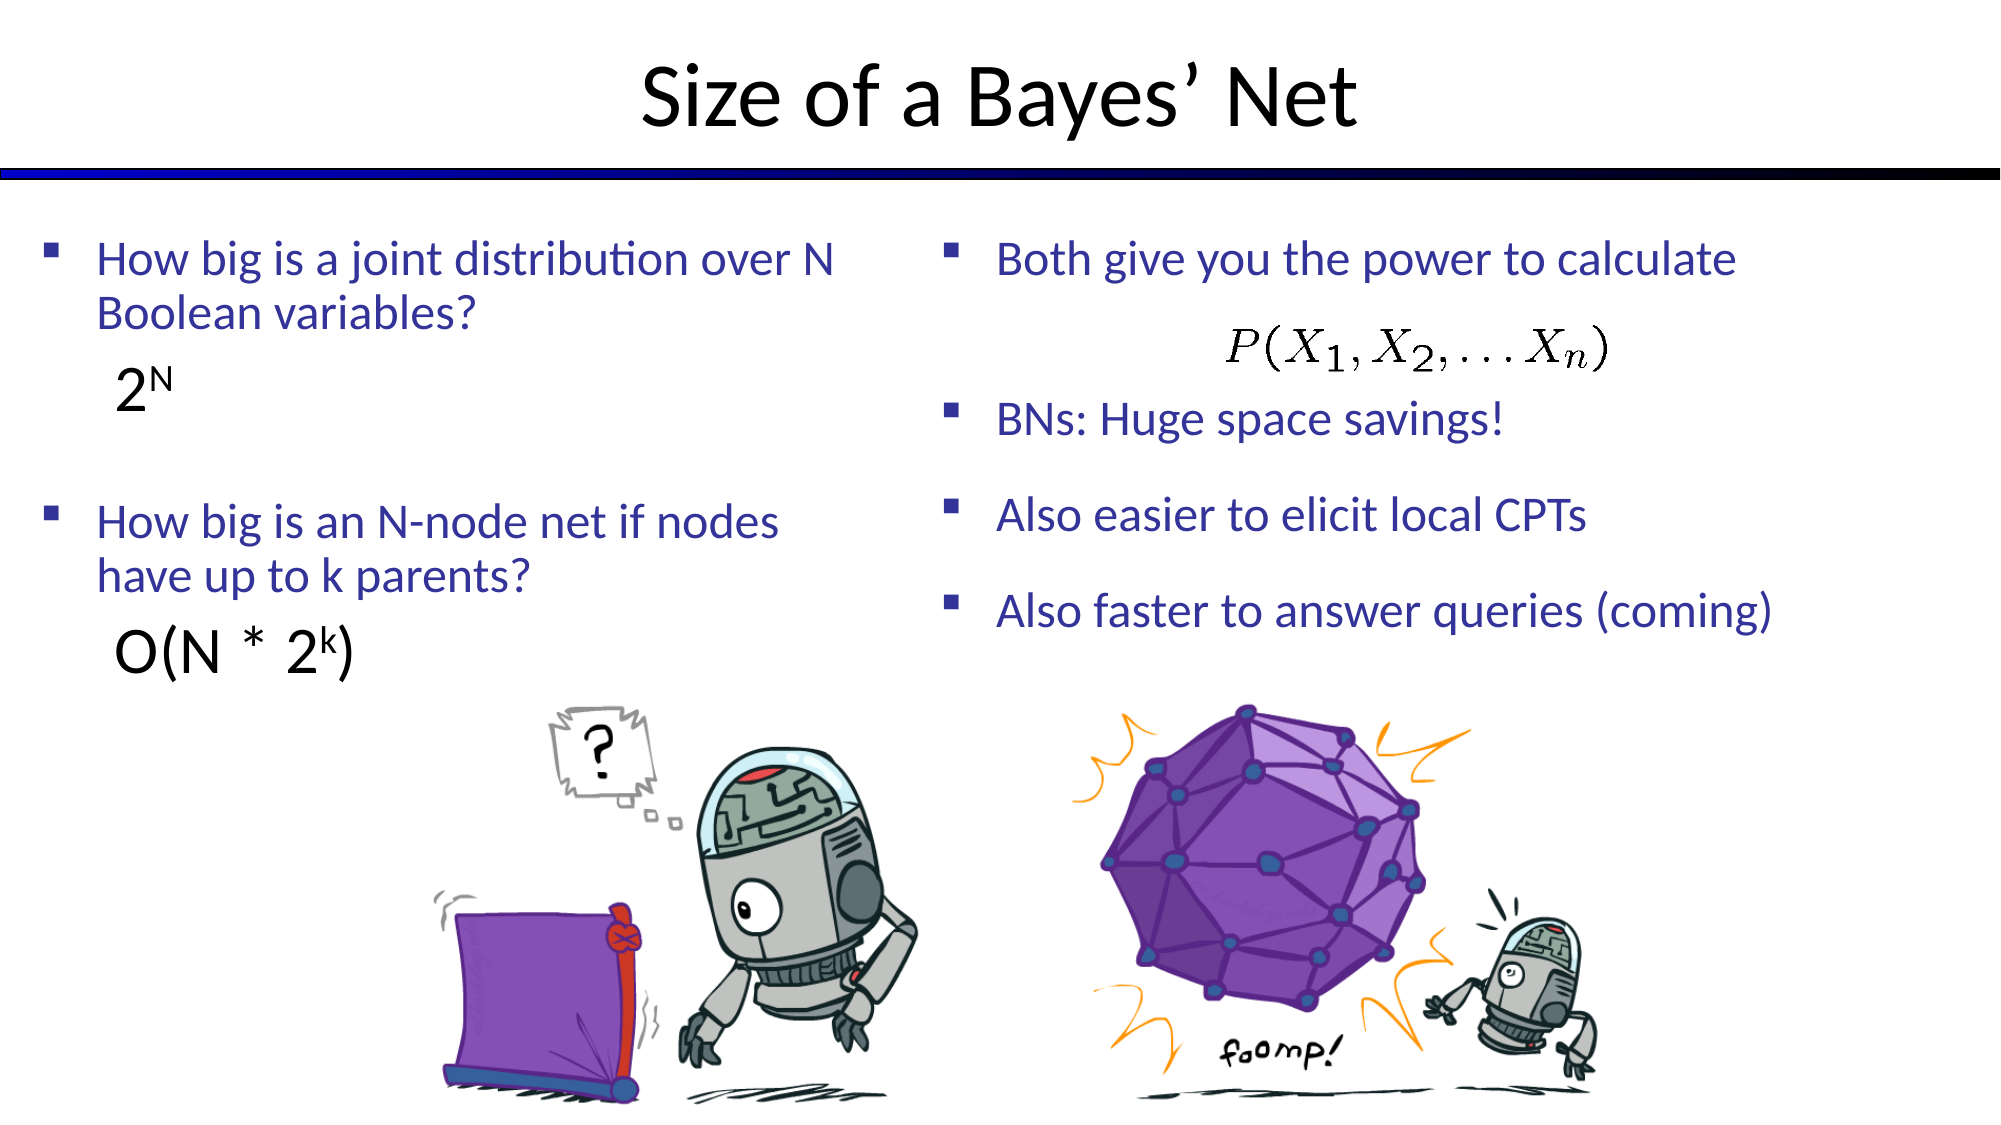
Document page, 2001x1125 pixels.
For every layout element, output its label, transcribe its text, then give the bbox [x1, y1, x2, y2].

title Size of a Bayes’ Net [0, 0, 2000, 184]
picture [1224, 324, 1608, 372]
text_box Both give you the power to calculate BNs: Huge space savings! Also easier to elicit local CPTs Also faster to answer queries (coming) [924, 224, 1975, 638]
list How big is a joint distribution over N Boolean variables? 2N How big is an N-node net if nodes have up to k parents? O(N * 2k) [24, 224, 876, 738]
picture [399, 690, 1663, 1125]
